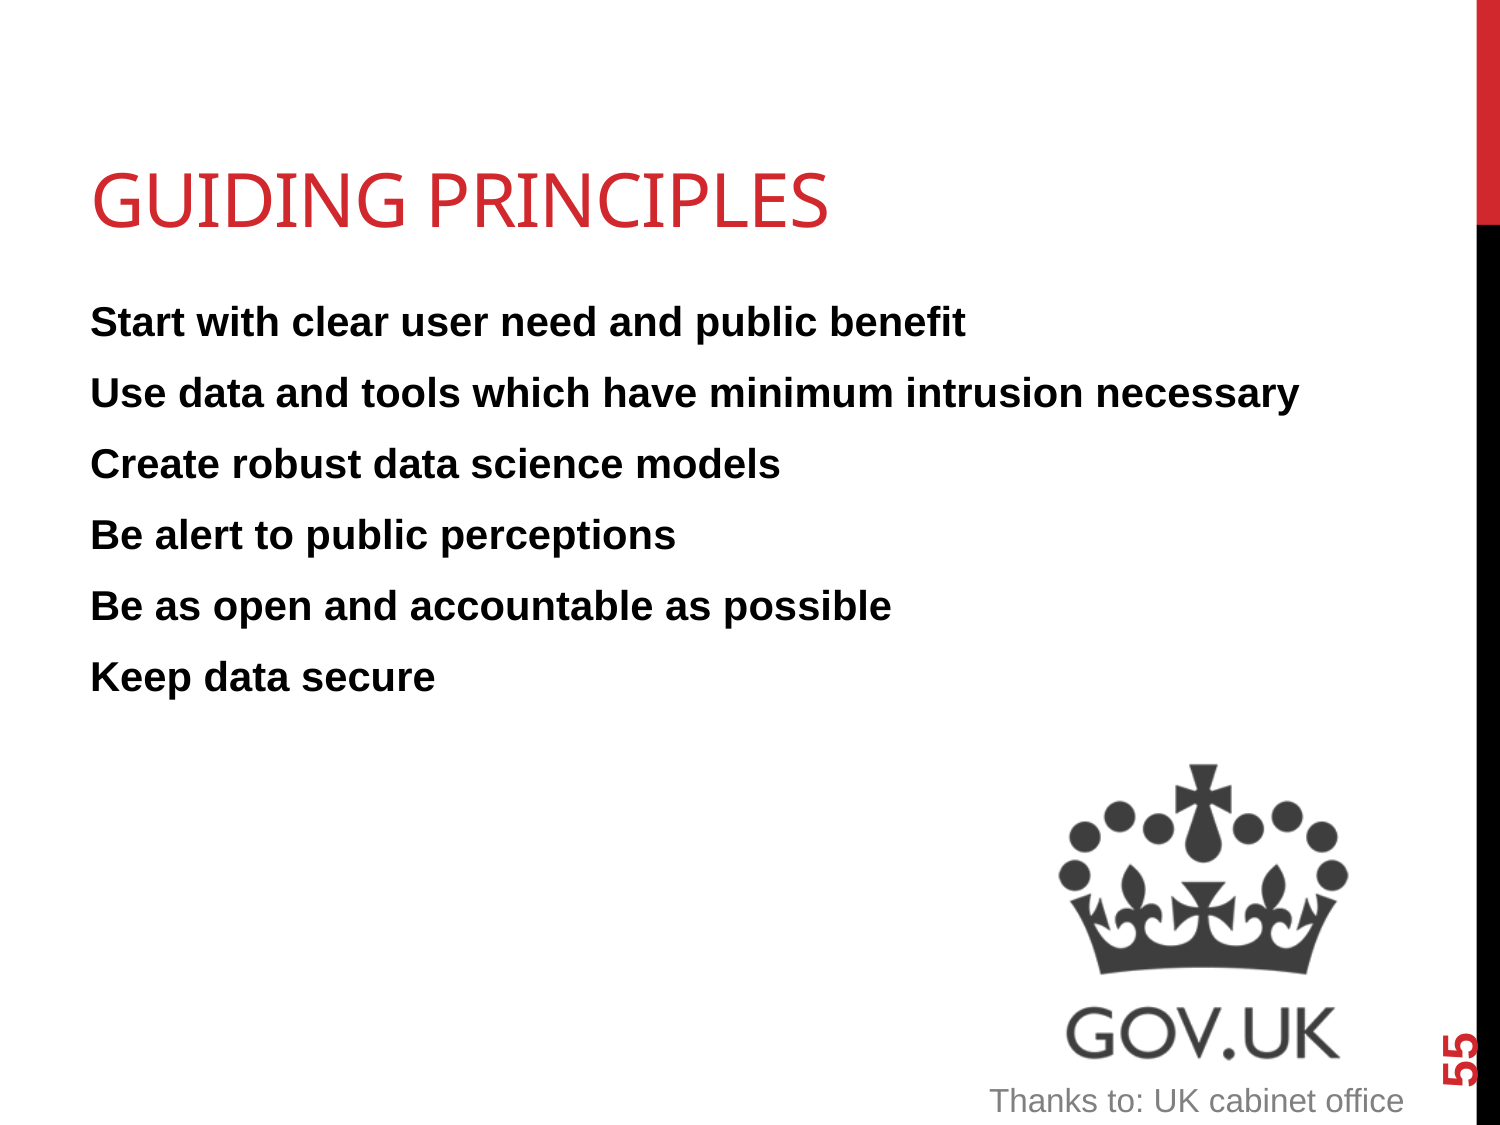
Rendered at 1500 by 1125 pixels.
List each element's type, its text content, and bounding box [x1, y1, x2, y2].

list Start with clear user need and public benefit Use data and tools which have minimum intrusion necessary Create robust data science models Be alert to public perceptions Be as open and accountable as possible Keep data secure [75, 287, 1325, 1005]
title Guiding principles [75, 25, 1025, 250]
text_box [378, 752, 1488, 1125]
